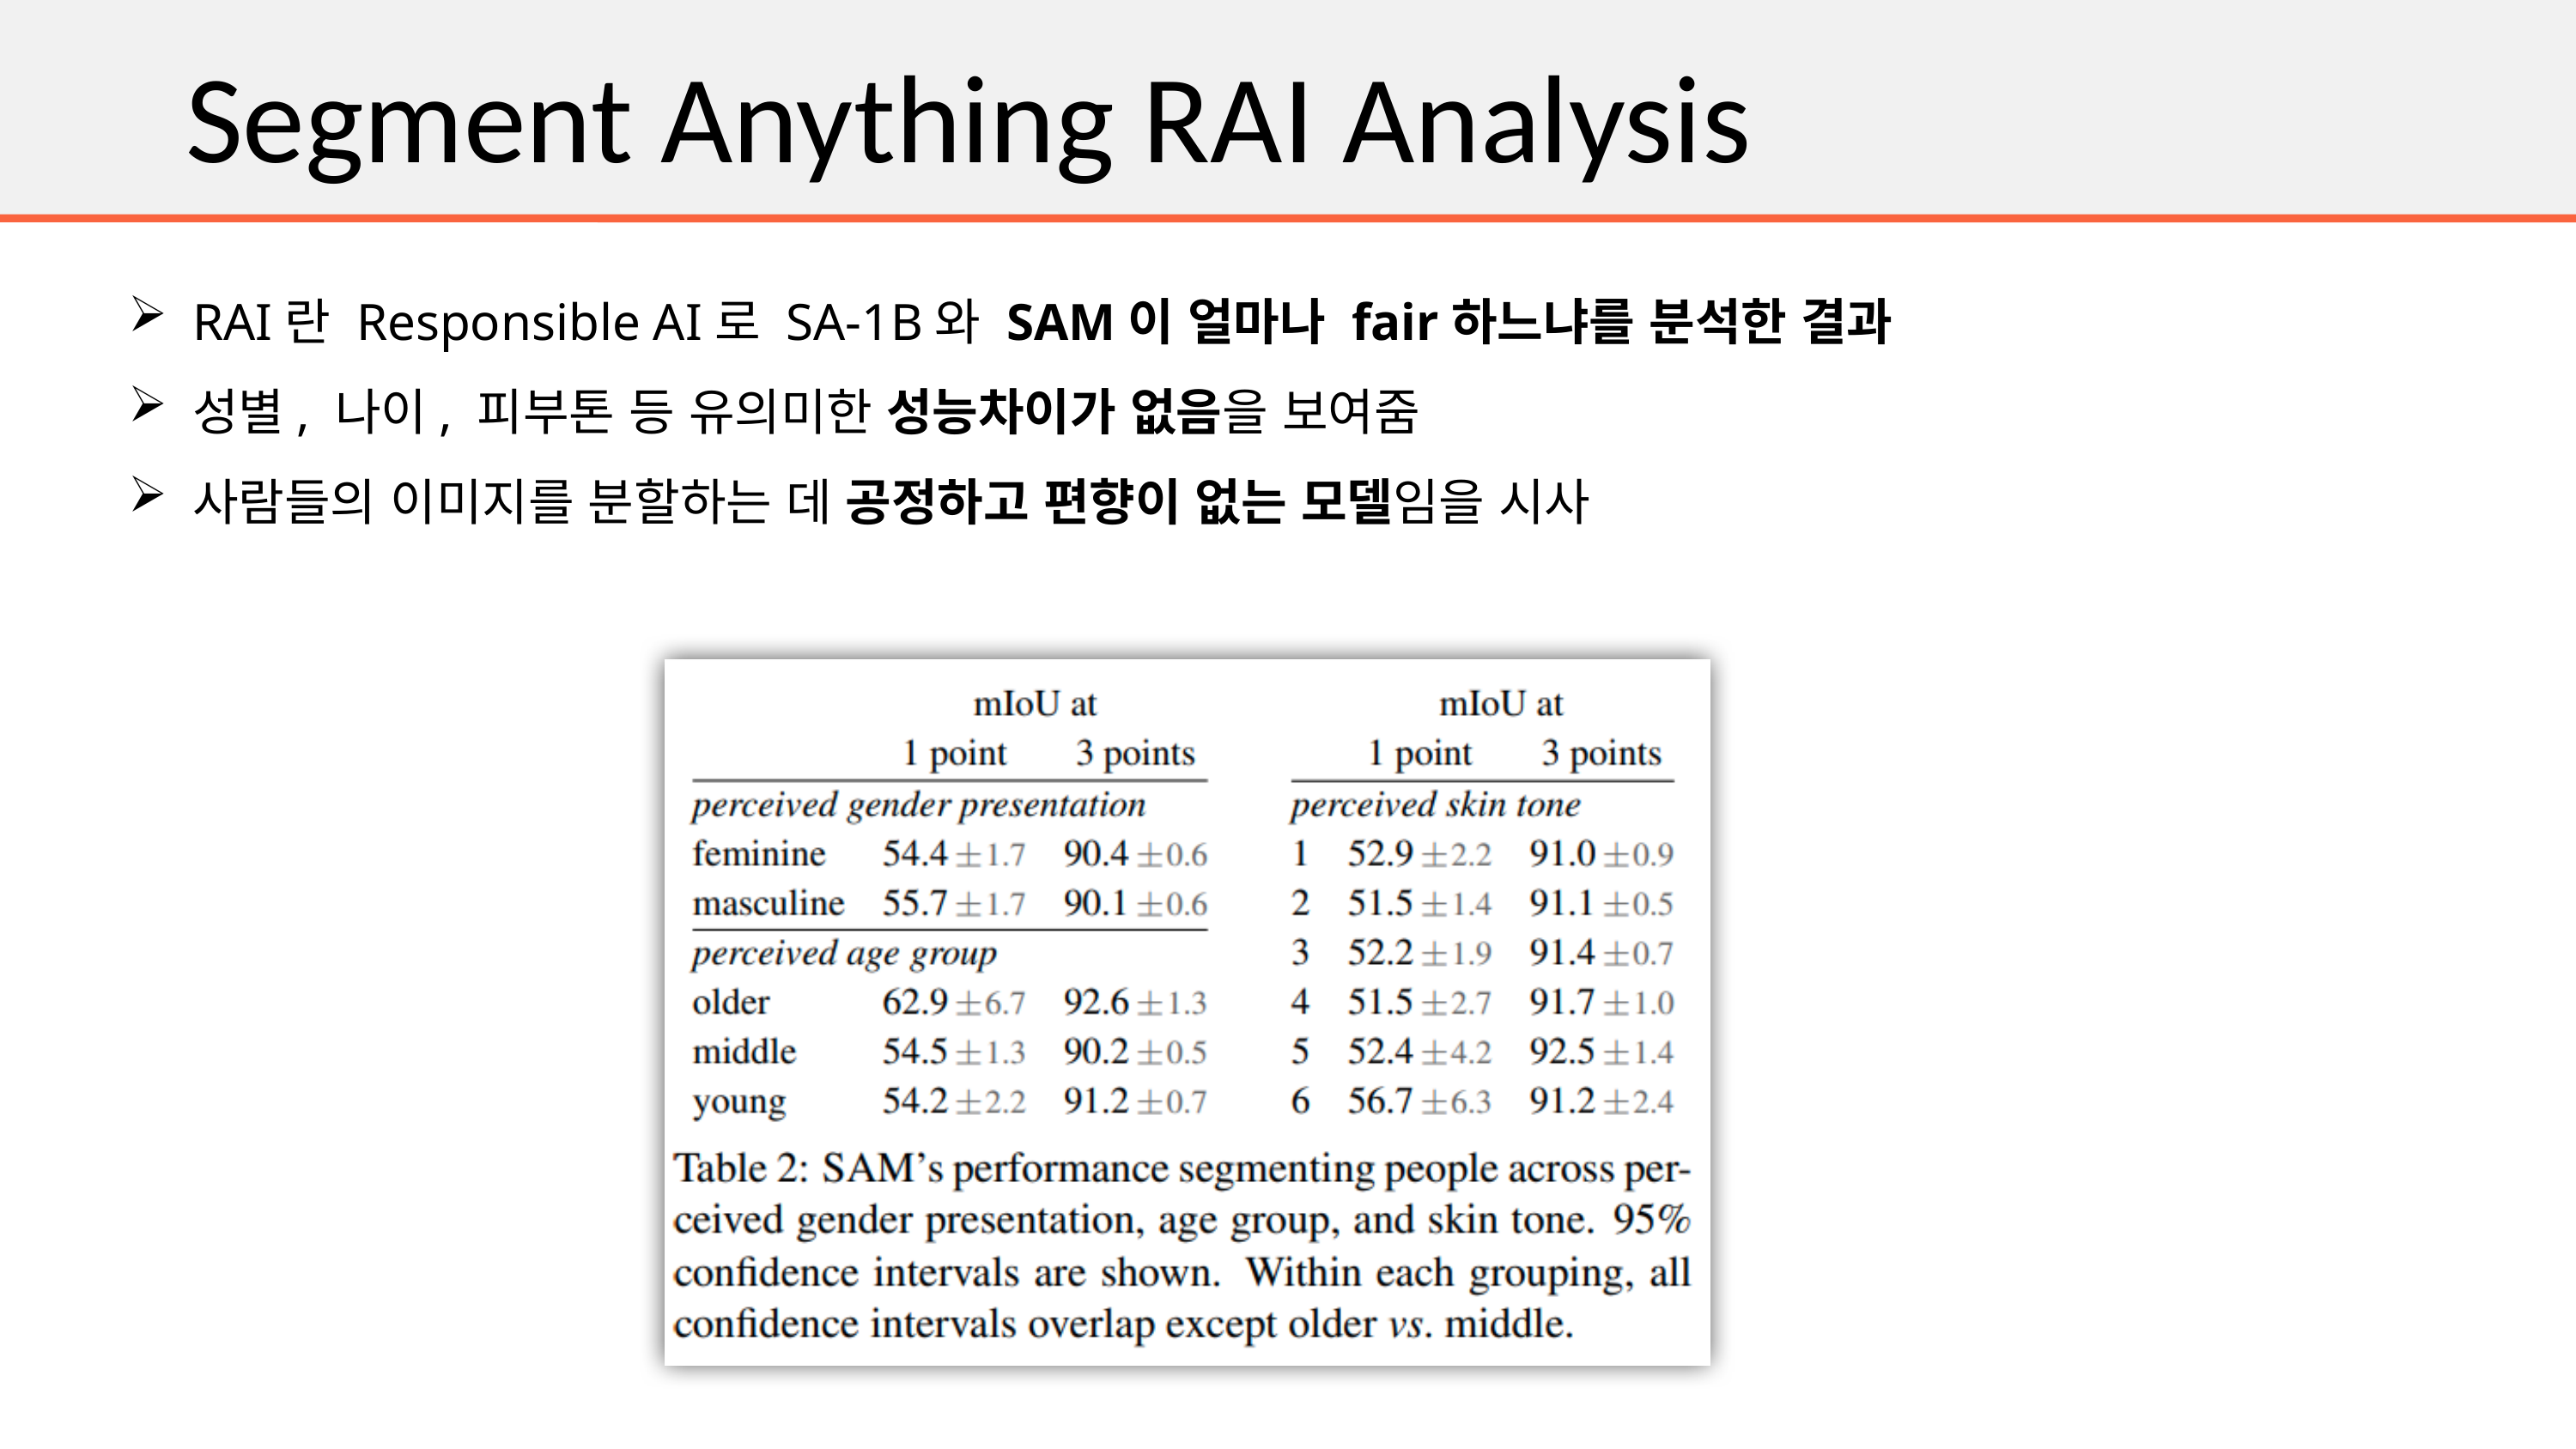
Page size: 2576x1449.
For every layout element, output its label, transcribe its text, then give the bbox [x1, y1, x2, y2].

text_box Segment Anything RAI Analysis [185, 37, 2426, 188]
text_box [0, 0, 2576, 218]
picture [665, 659, 1710, 1366]
text_box RAI란 Responsible AI로 SA-1B와 SAM이 얼마나 fair하느냐를 분석한 결과 성별, 나이, 피부톤 등 유의미한 성능차이가 없음을 보여줌 사람들의 이미지를 분할하는 데 공정하고 편향이 없는 모델임을 시사 [87, 259, 2501, 530]
